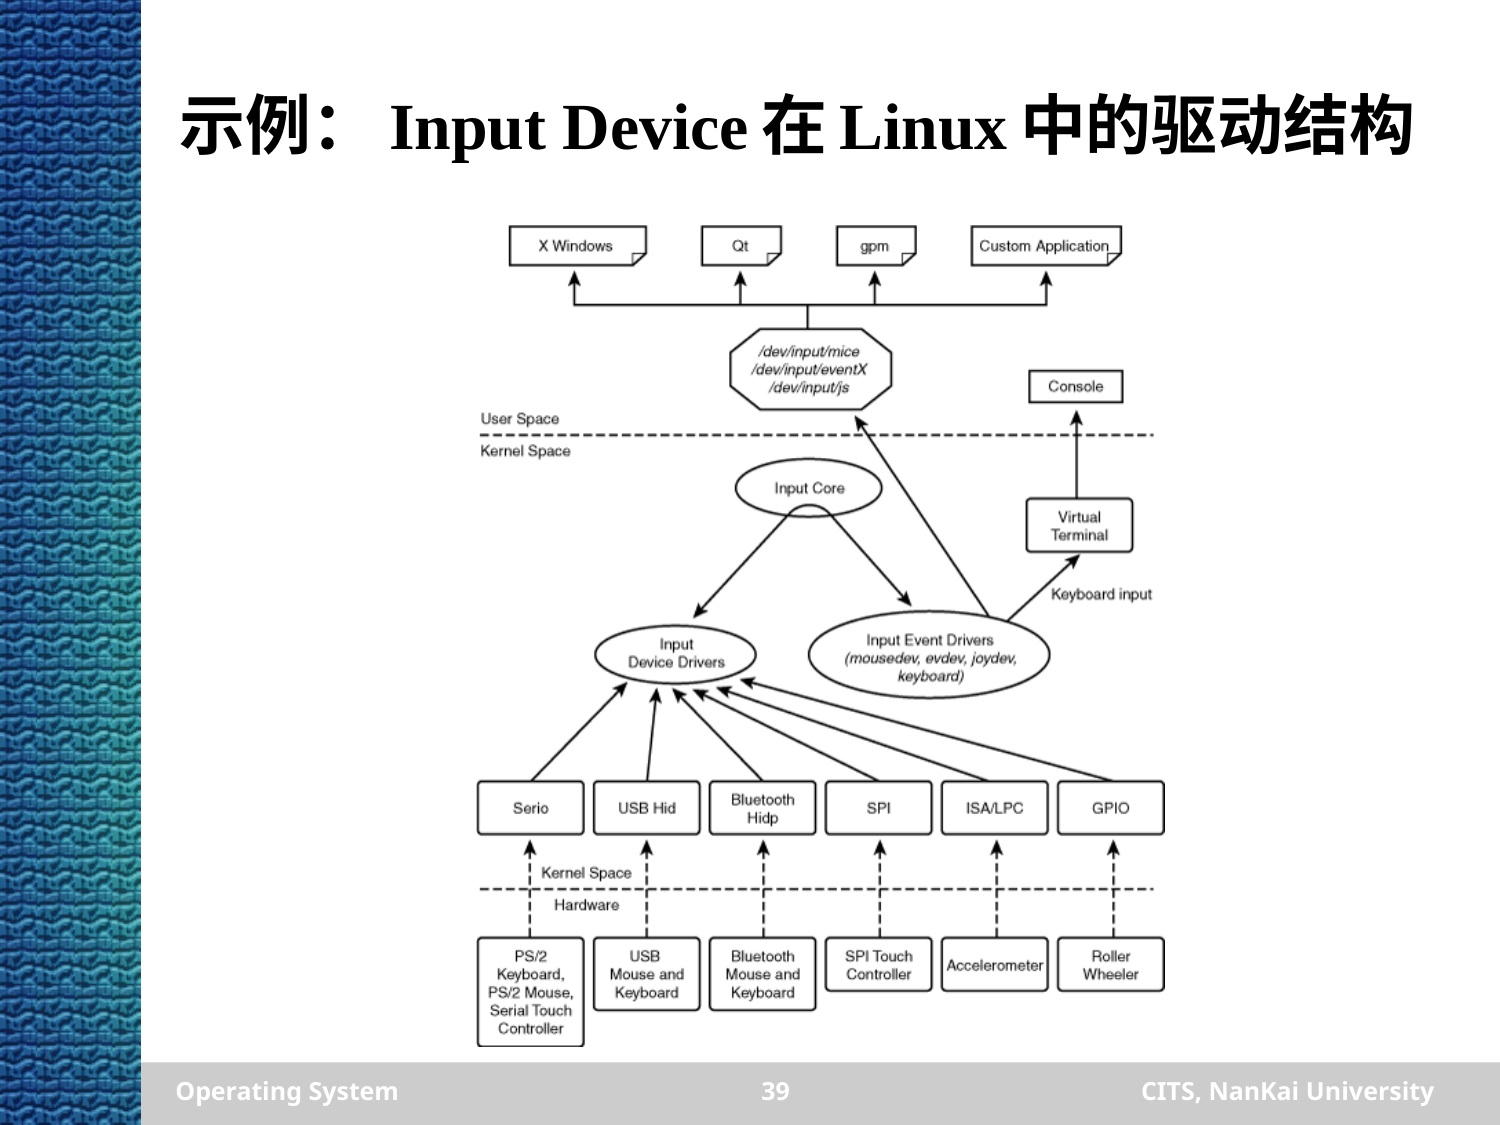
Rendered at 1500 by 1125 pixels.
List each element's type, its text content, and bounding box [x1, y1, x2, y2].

slide_number 39 [600, 1067, 951, 1118]
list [476, 224, 1166, 1048]
picture [0, 0, 141, 1125]
footer CITS, NanKai University [974, 1067, 1451, 1118]
title 示例：Input Device在Linux中的驱动结构 [159, 50, 1436, 197]
slide_number Operating System [160, 1067, 574, 1118]
